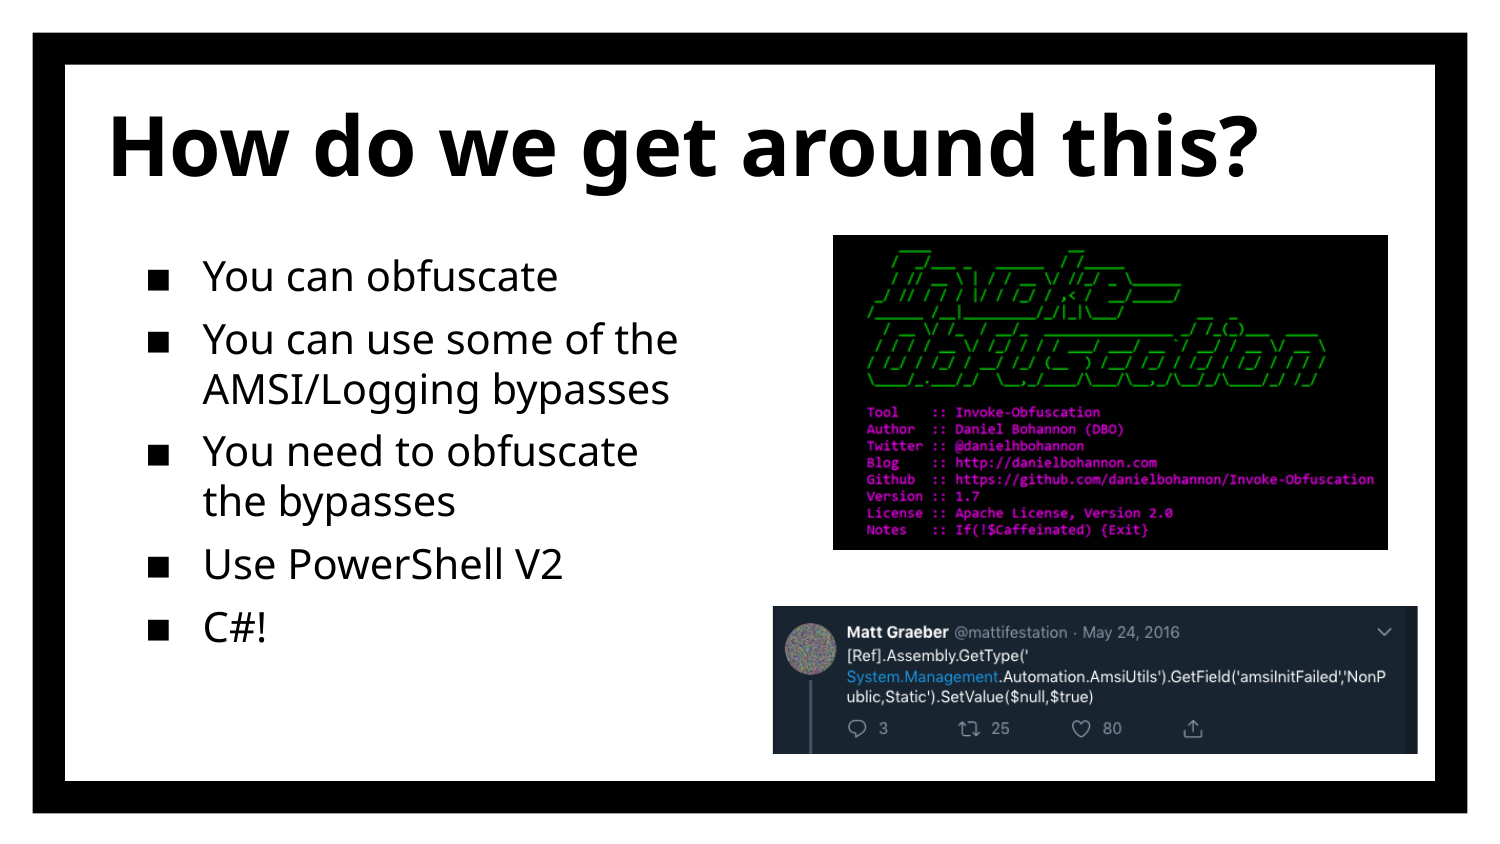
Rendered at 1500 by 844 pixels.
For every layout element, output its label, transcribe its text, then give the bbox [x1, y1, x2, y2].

picture [832, 234, 1389, 550]
picture [772, 606, 1418, 755]
list You can obfuscate You can use some of the AMSI/Logging bypasses You need to obfuscate the bypasses Use PowerShell V2 C#! [112, 235, 728, 675]
title How do we get around this? [90, 70, 1310, 209]
